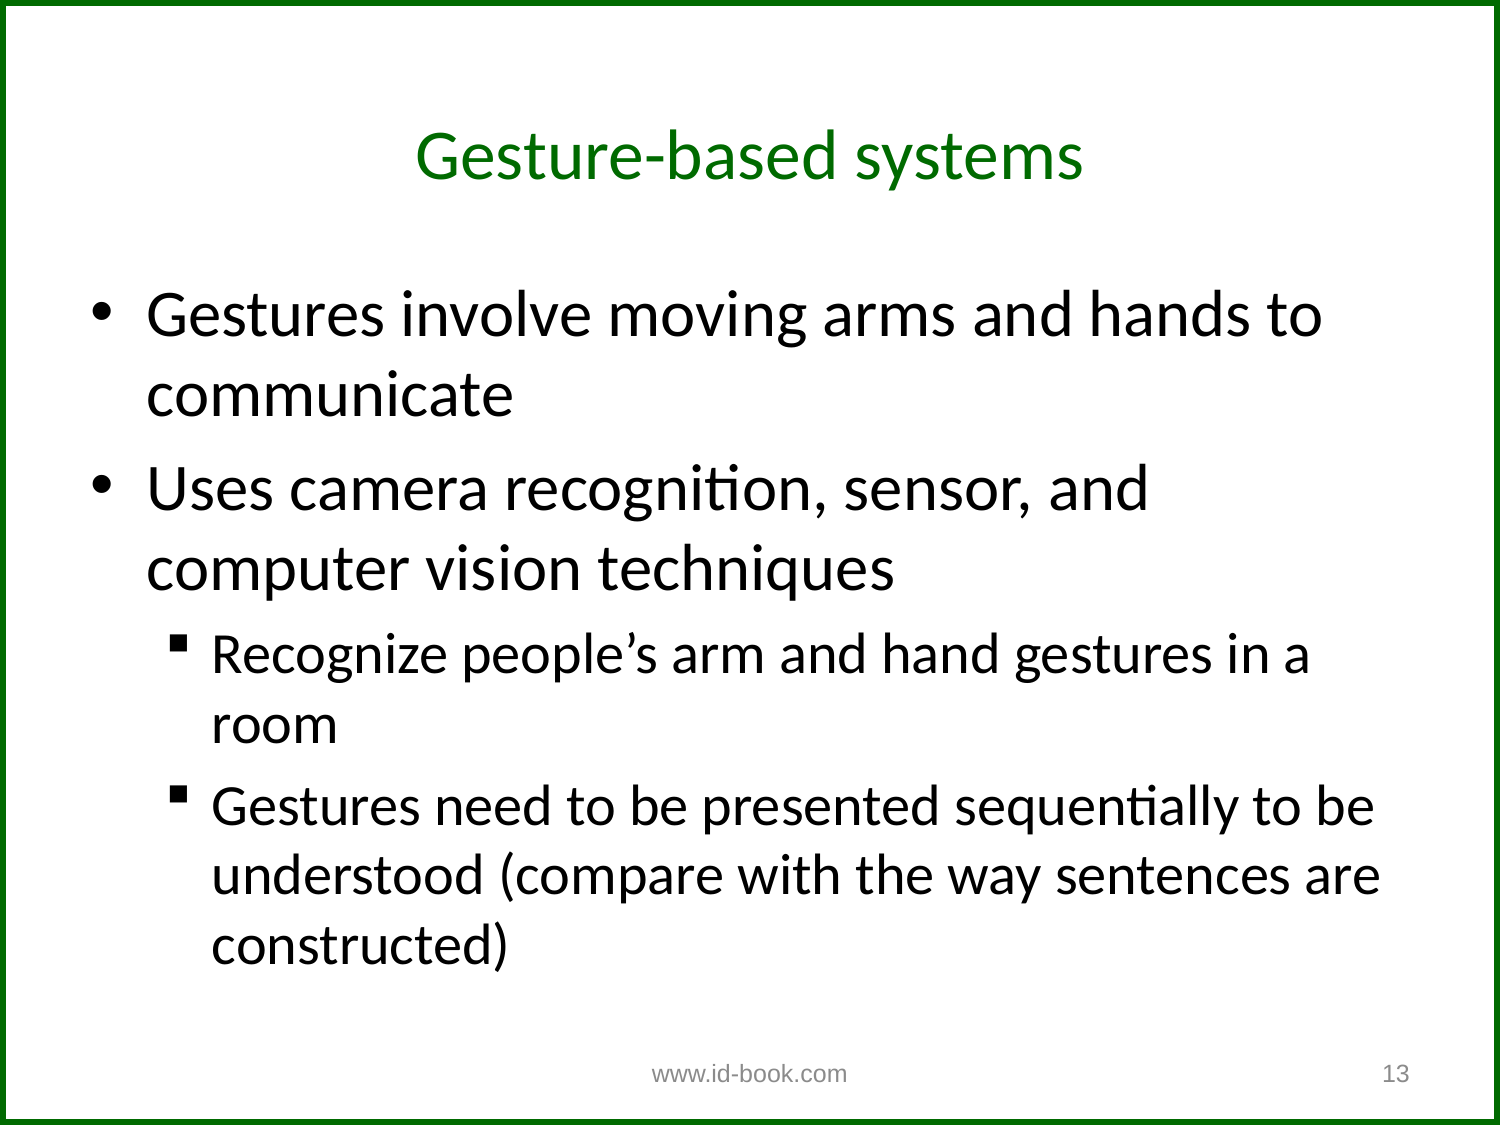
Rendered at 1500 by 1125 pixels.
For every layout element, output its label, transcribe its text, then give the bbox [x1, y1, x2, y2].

footer www.id-book.com [512, 1042, 988, 1103]
title Gesture-based systems [75, 99, 1425, 262]
slide_number 13 [1074, 1042, 1425, 1103]
list Gestures involve moving arms and hands to communicate Uses camera recognition, sensor, and computer vision techniques Recognize people’s arm and hand gestures in a room Gestures need to be presented sequentially to be understood (compare with the way sentences are constructed) [75, 262, 1425, 1005]
